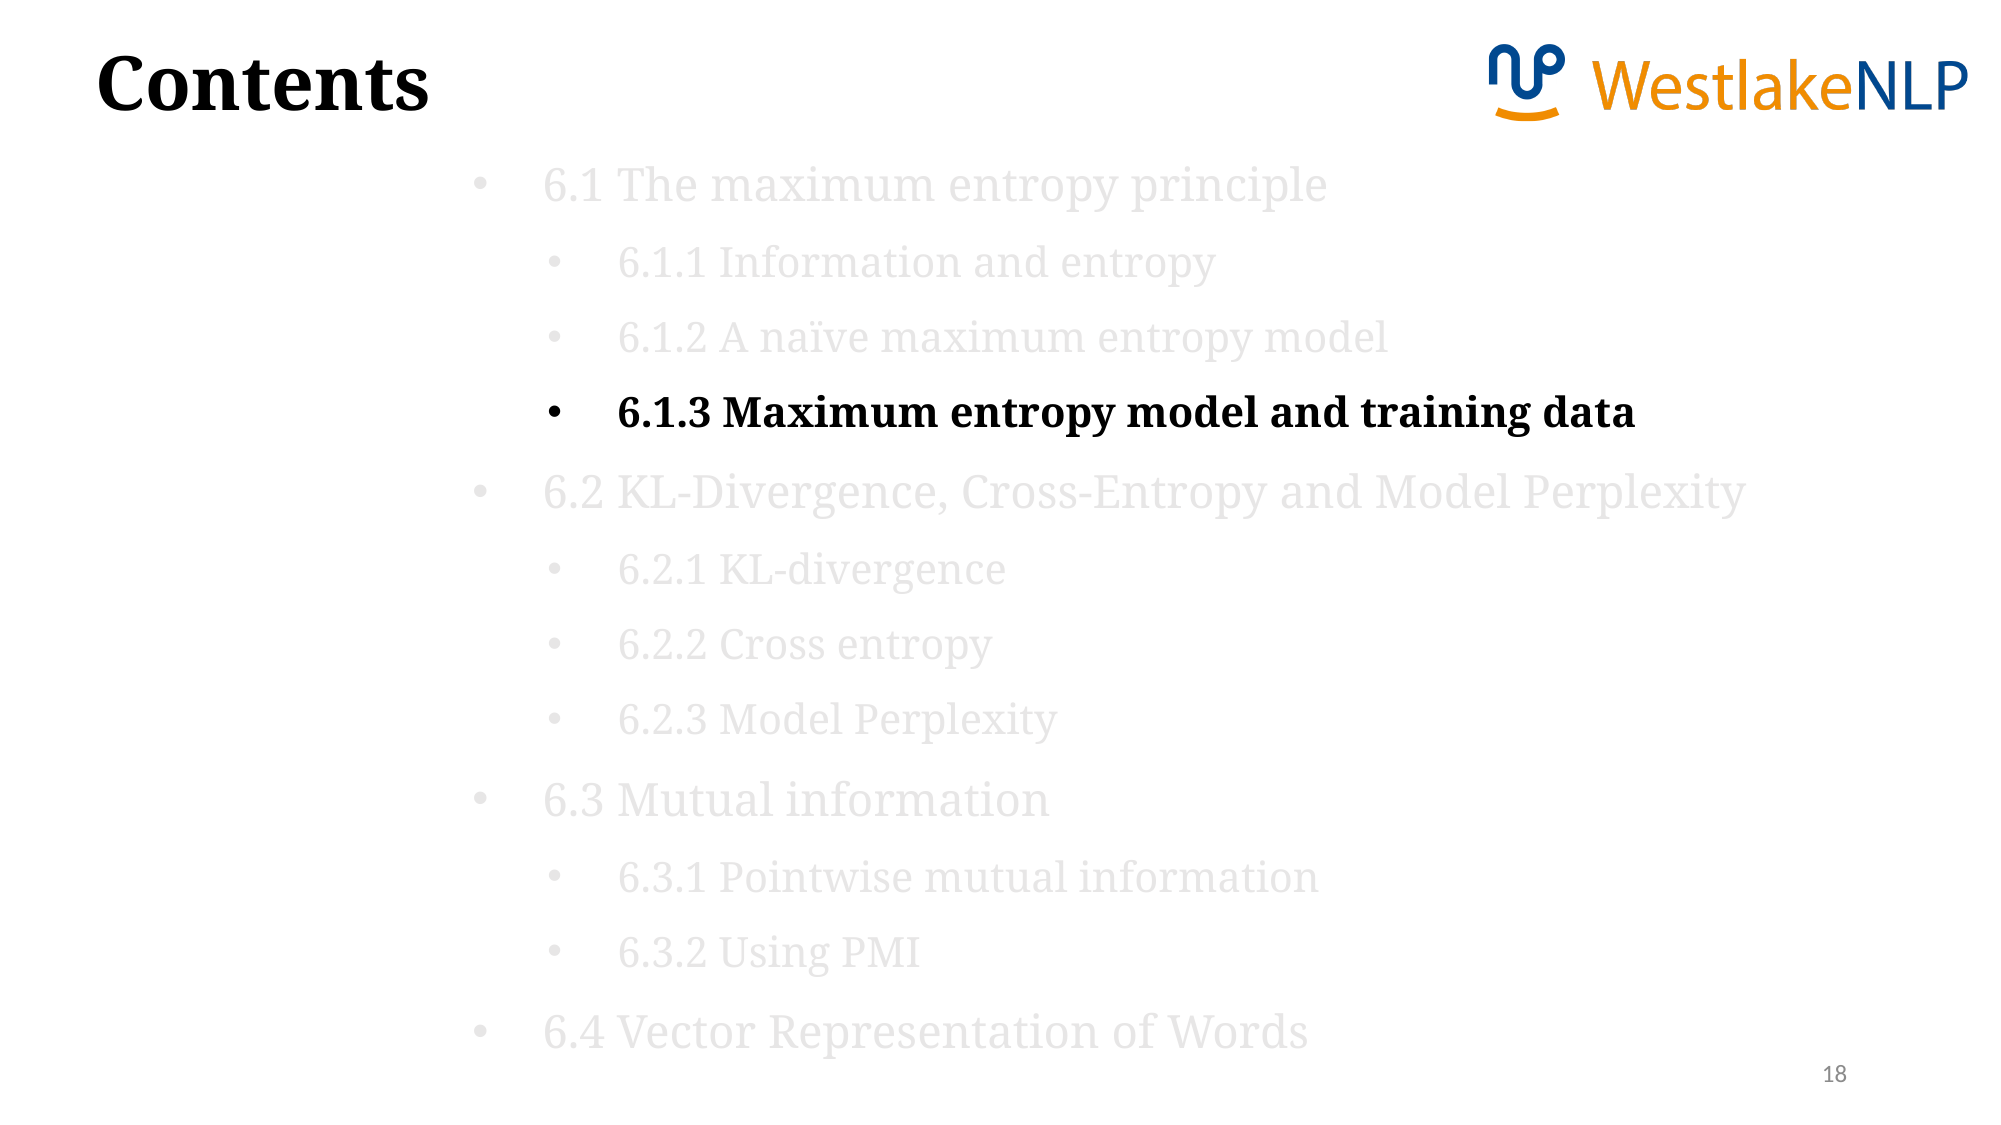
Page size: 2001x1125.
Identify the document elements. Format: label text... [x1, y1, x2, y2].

slide_number 18 [1412, 1042, 1863, 1103]
picture [1459, 0, 2000, 170]
text_box 6.1 The maximum entropy principle 6.1.1 Information and entropy 6.1.2 A naïve maximum entropy model 6.1.3 Maximum entropy model and training data 6.2 KL-Divergence, Cross-Entropy and Model Perplexity 6.2.1 KL-divergence 6.2.2 Cross entropy 6.2.3 Model Perplexity 6.3 Mutual information 6.3.1 Pointwise mutual information 6.3.2 Using PMI 6.4 Vector Representation of Words [457, 120, 1762, 1066]
text_box Contents [80, 27, 582, 133]
